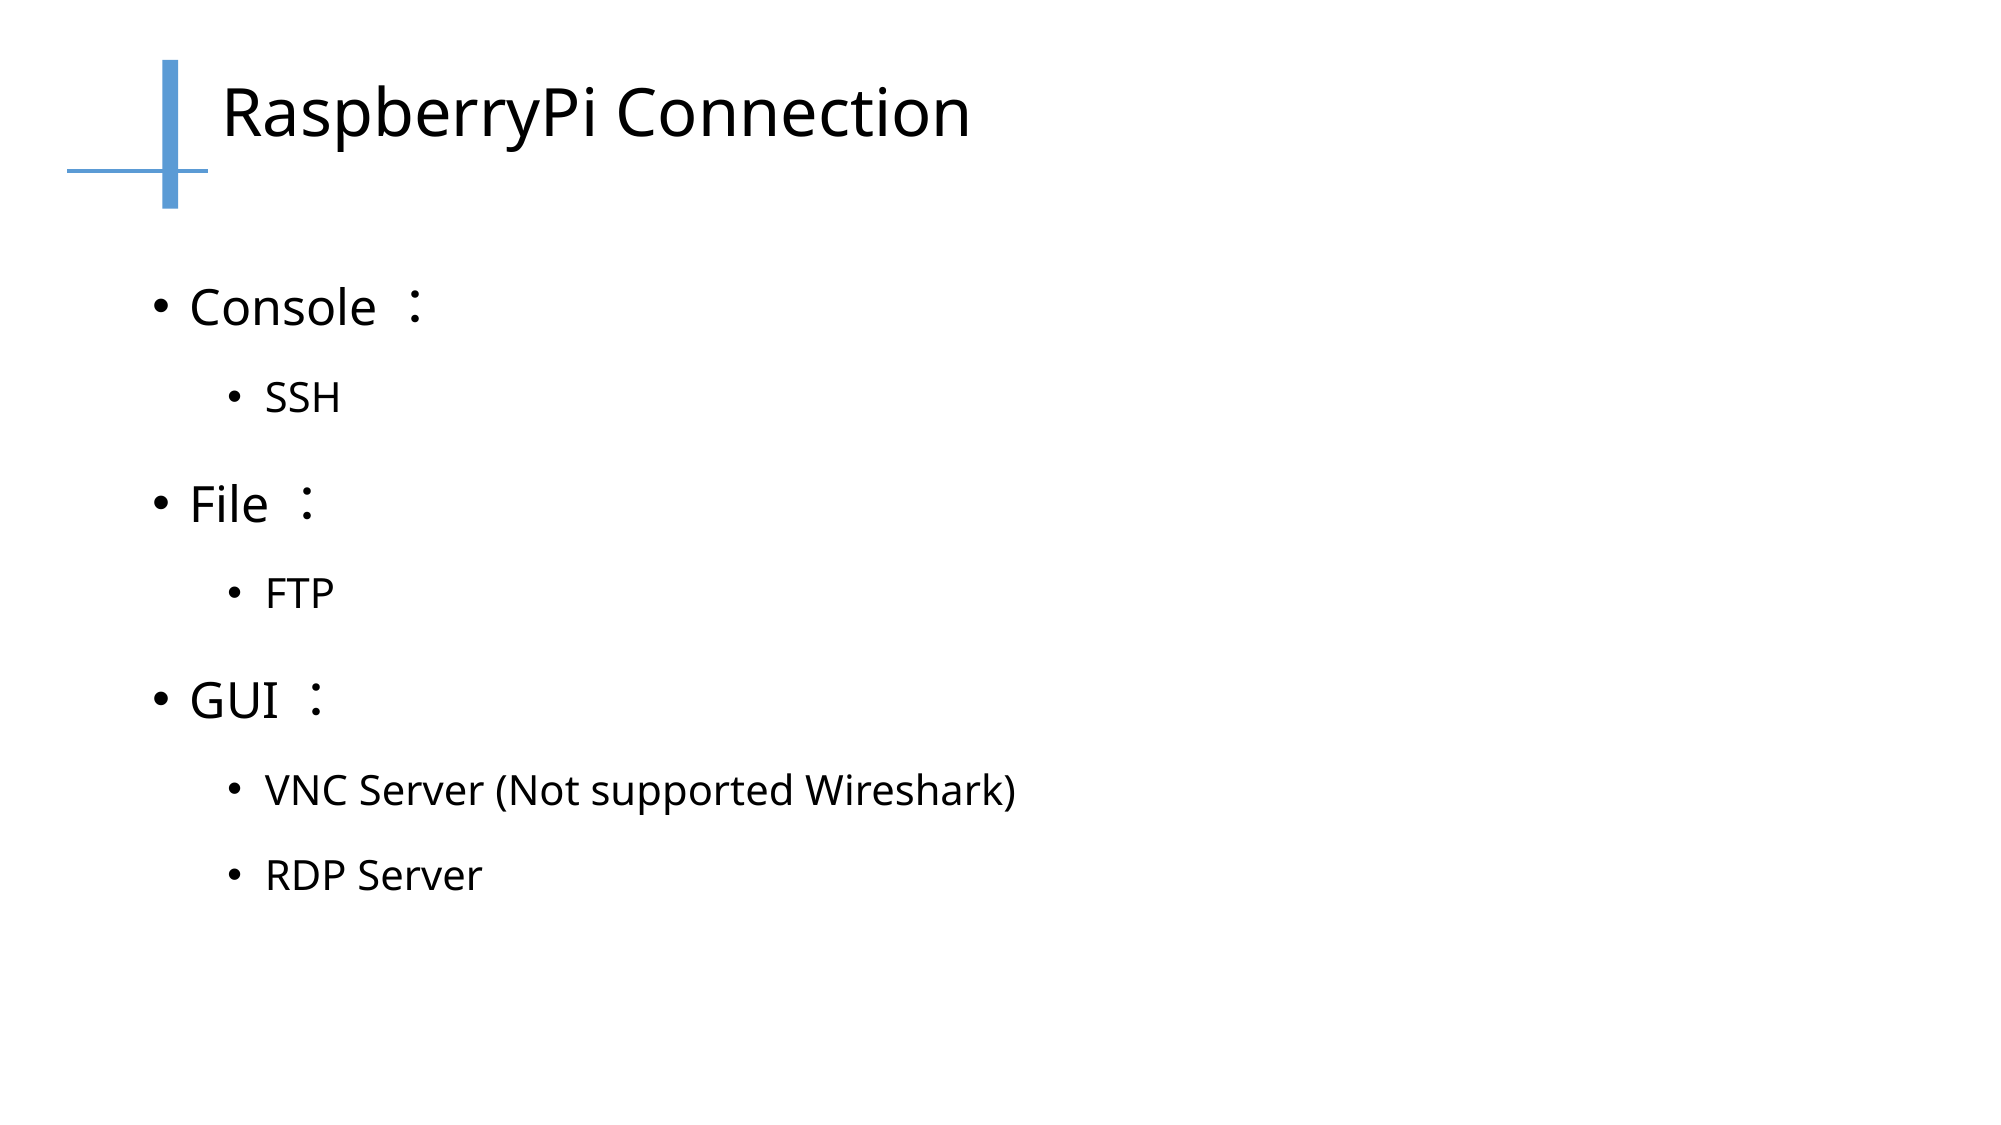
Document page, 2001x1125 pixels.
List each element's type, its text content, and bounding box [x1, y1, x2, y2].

list Console： SSH File： FTP GUI： VNC Server (Not supported Wireshark) RDP Server [137, 238, 1863, 1014]
title RaspberryPi Connection [206, 59, 1842, 170]
